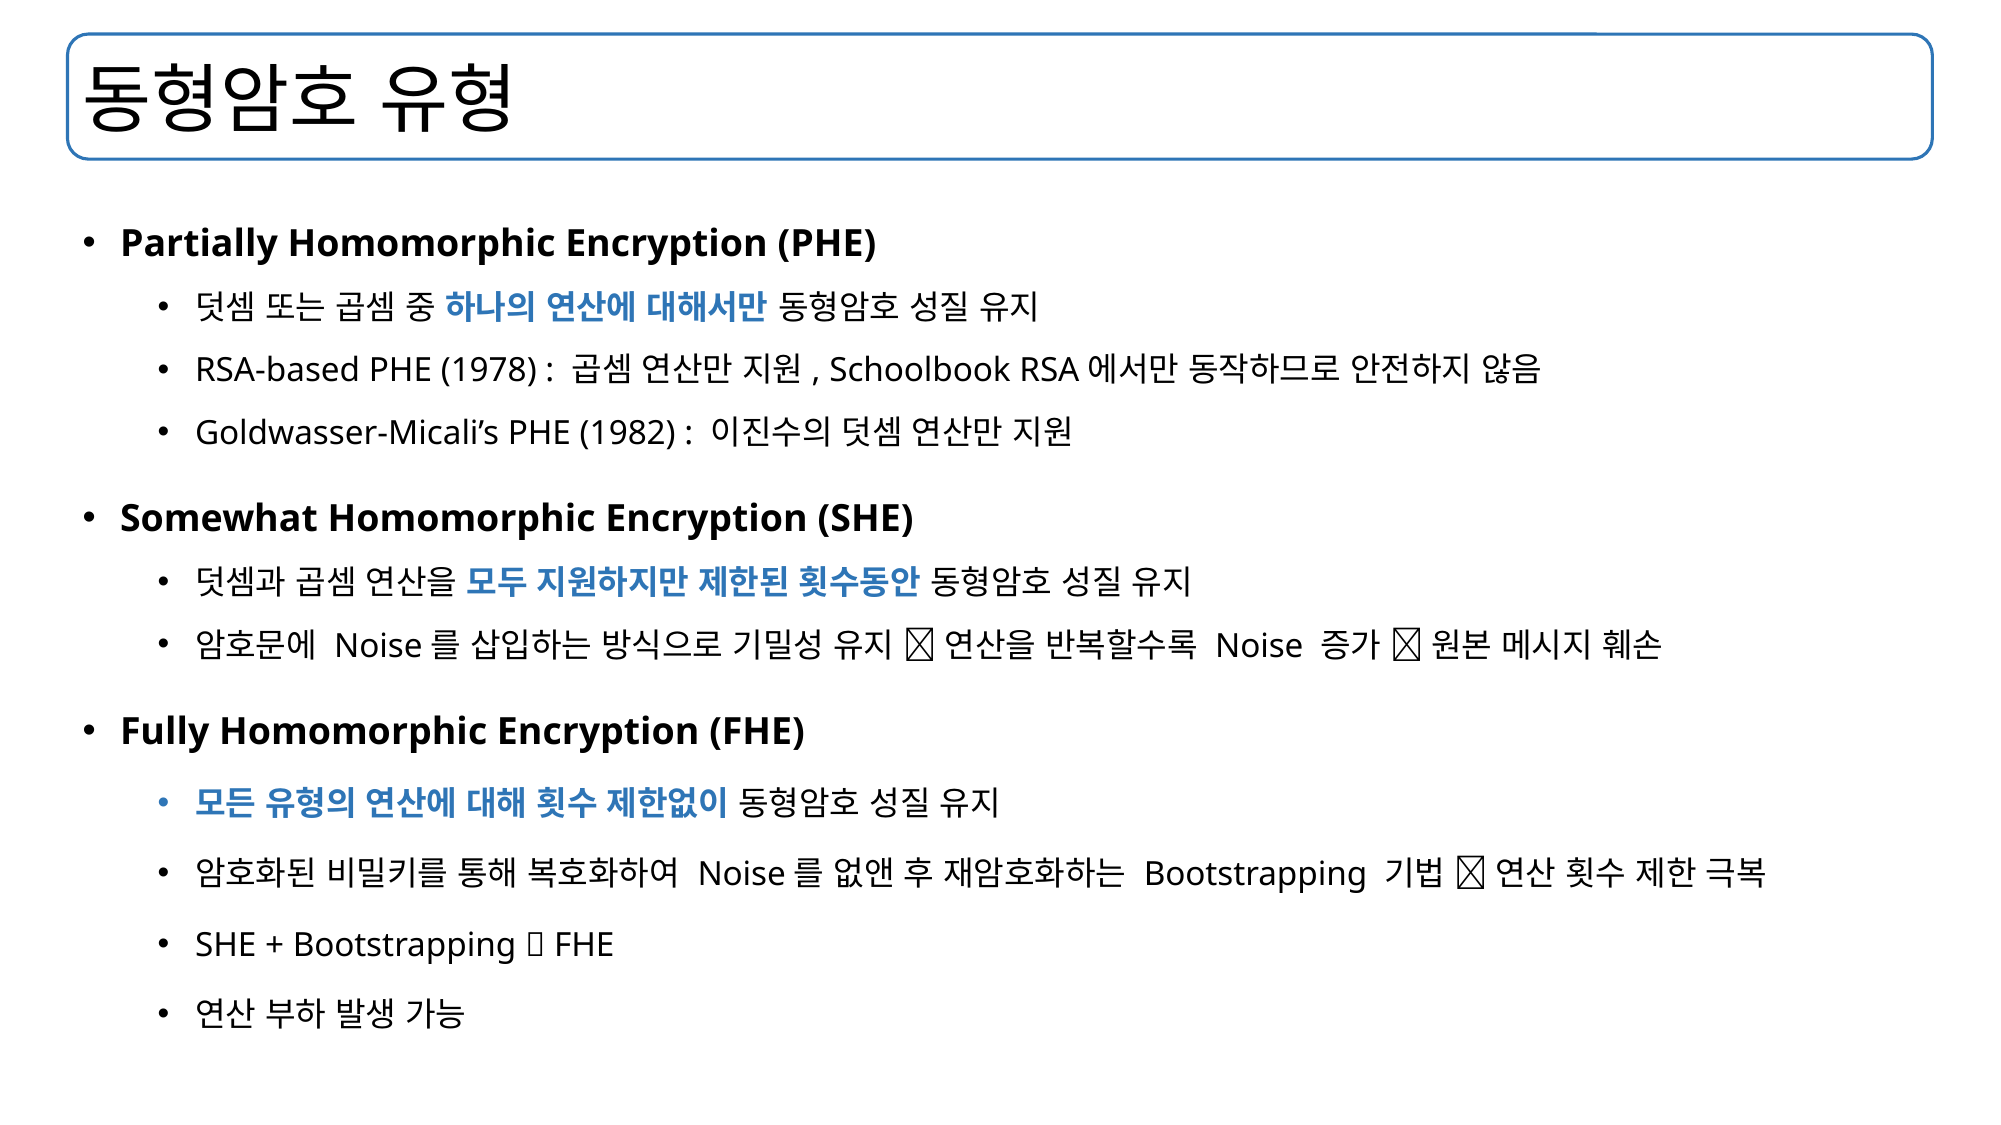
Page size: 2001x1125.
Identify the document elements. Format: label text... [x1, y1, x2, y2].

title 동형암호 유형 [67, 34, 1933, 160]
list Partially Homomorphic Encryption (PHE) 덧셈 또는 곱셈 중 하나의 연산에 대해서만 동형암호 성질 유지 RSA-based PHE (1978) : 곱셈 연산만 지원, Schoolbook RSA에서만 동작하므로 안전하지 않음 Goldwasser-Micali’s PHE (1982) : 이진수의 덧셈 연산만 지원 Somewhat Homomorphic Encryption (SHE) 덧셈과 곱셈 연산을 모두 지원하지만 제한된 횟수동안 동형암호 성질 유지 암호문에 Noise를 삽입하는 방식으로 기밀성 유지  연산을 반복할수록 Noise 증가  원본 메시지 훼손 Fully Homomorphic Encryption (FHE) 모든 유형의 연산에 대해 횟수 제한없이 동형암호 성질 유지 암호화된 비밀키를 통해 복호화하여 Noise를 없앤 후 재암호화하는 Bootstrapping 기법  연산 횟수 제한 극복 SHE + Bootstrapping  FHE 연산 부하 발생 가능 [67, 189, 1933, 1019]
